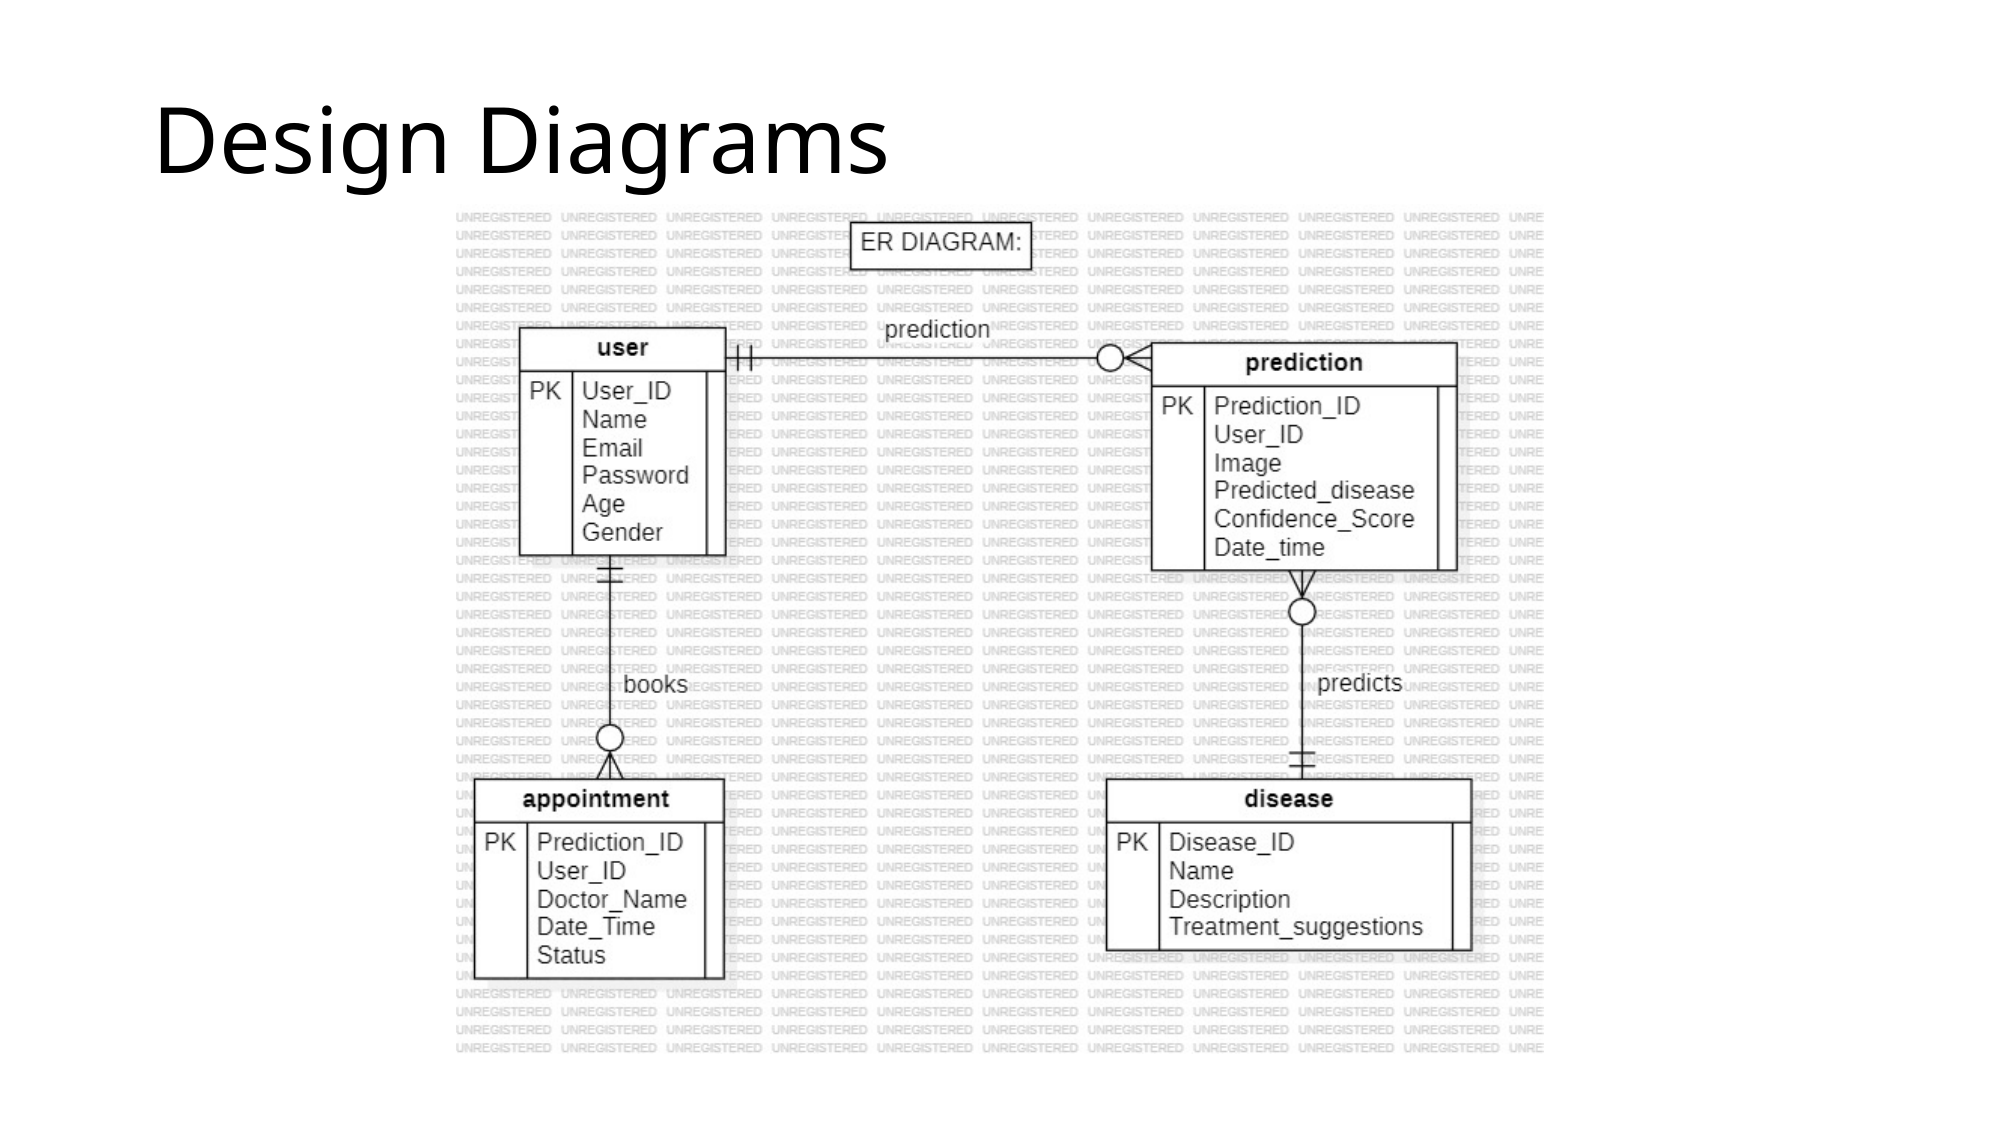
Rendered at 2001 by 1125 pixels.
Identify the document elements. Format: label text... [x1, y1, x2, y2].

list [456, 204, 1544, 1054]
title Design Diagrams [137, 35, 1863, 253]
